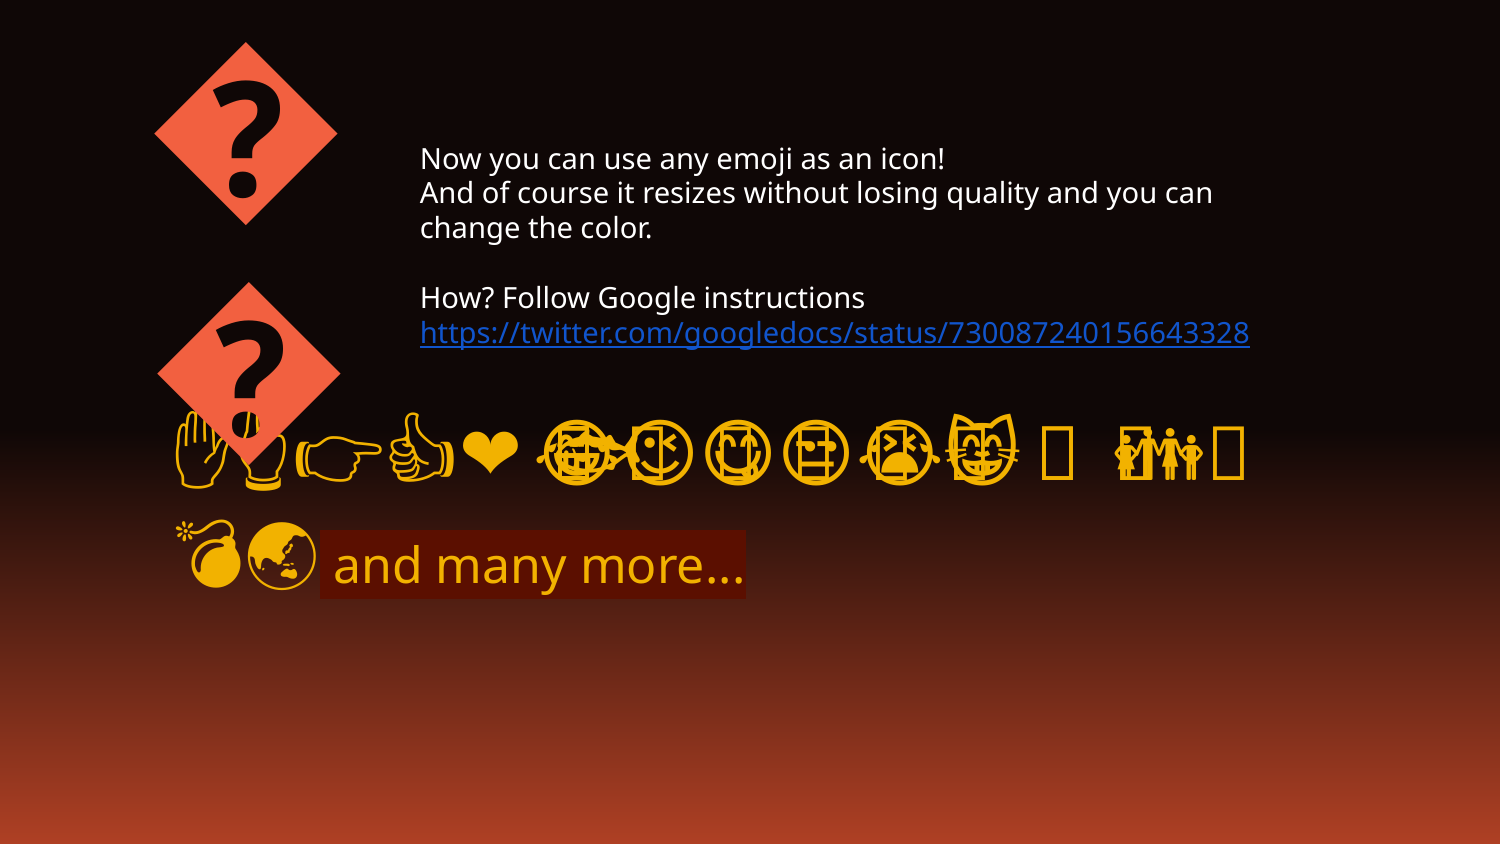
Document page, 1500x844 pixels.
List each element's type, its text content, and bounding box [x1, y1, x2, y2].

text_box Now you can use any emoji as an icon! And of course it resizes without losing quality and you can change the color. How? Follow Google instructions https://twitter.com/googledocs/status/730087240156643328 [404, 124, 1303, 352]
text_box 😉 [131, 127, 368, 341]
text_box ✋👆👉👍👤👦👧👨👩👪💃🏃💑❤😂😉😋😒😭👶😸🐟🍒🍔💣📌📖🔨🎃🎈🎨🏈🏰🌏🔌🔑 and many more... [157, 376, 1360, 799]
